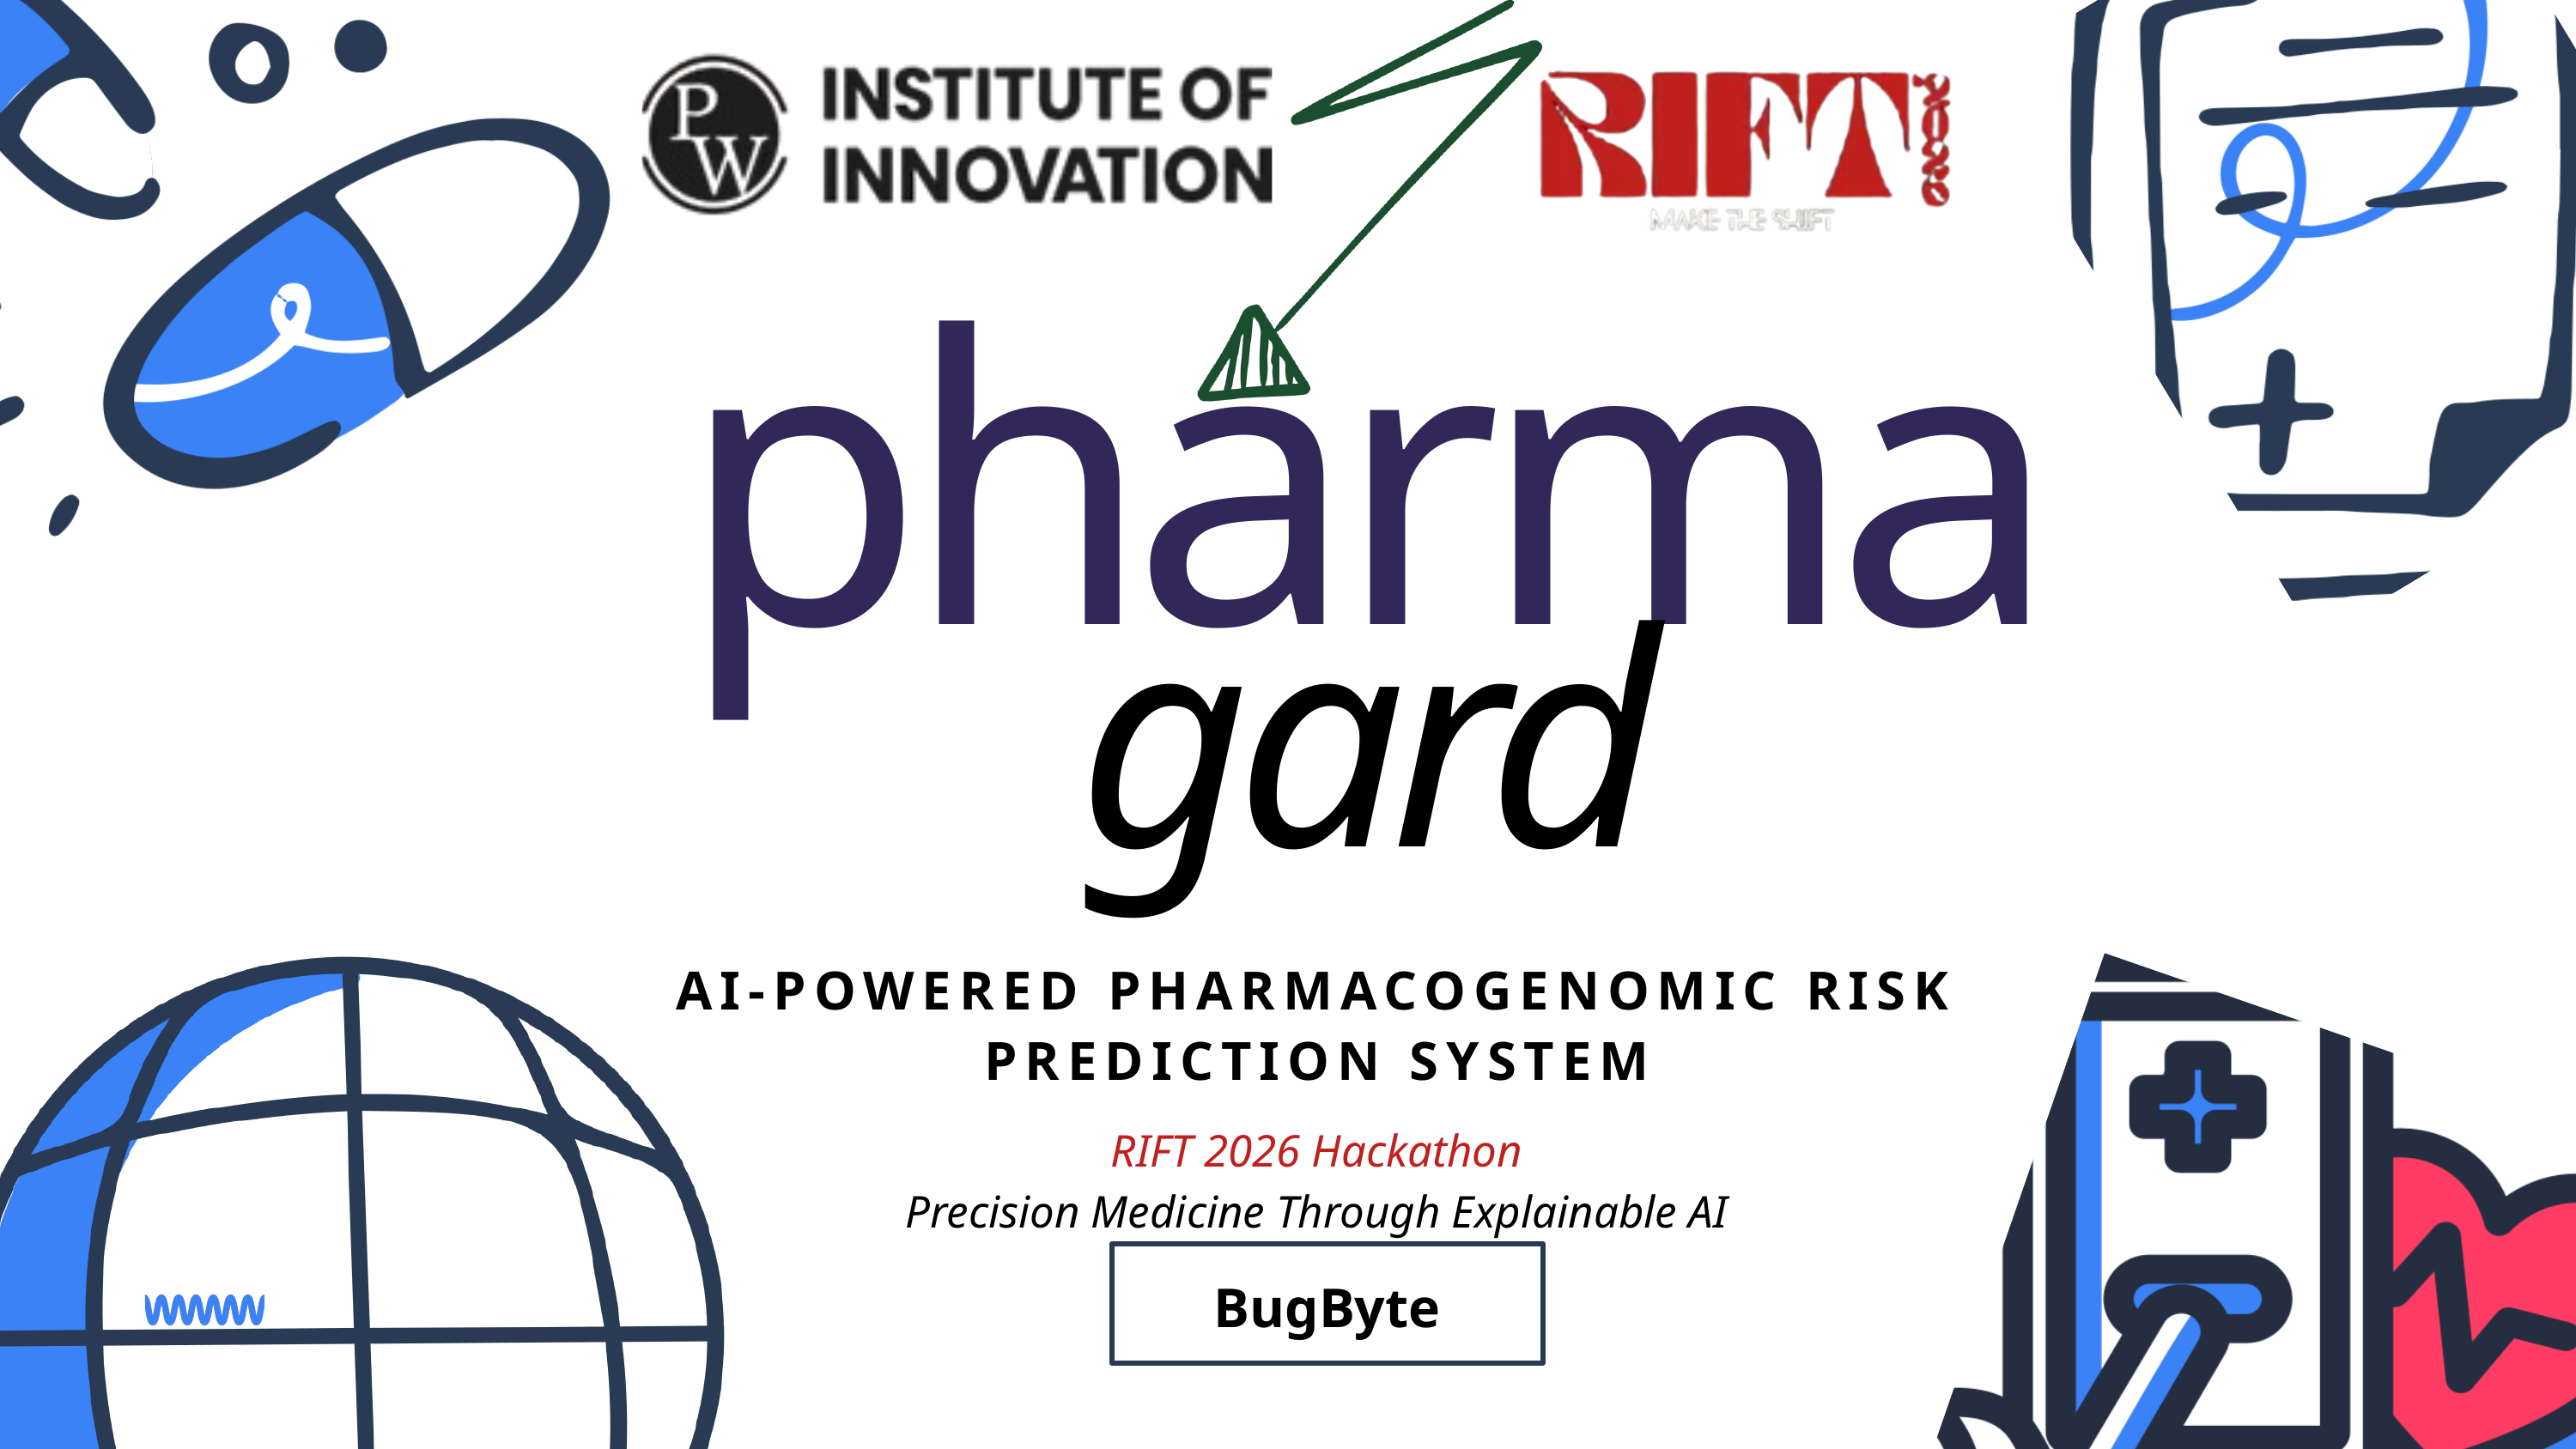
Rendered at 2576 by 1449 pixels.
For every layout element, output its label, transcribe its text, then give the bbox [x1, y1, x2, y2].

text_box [582, 327, 2156, 957]
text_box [588, 967, 2046, 1294]
text_box [1273, 0, 1543, 326]
text_box [1933, 967, 2576, 1449]
text_box [1111, 1339, 1543, 1364]
text_box [641, 0, 1273, 326]
text_box [1514, 12, 1975, 277]
text_box BugByte [1062, 1302, 1593, 1339]
text_box [0, 0, 611, 537]
text_box [0, 641, 786, 1449]
text_box [1975, 0, 2576, 640]
text_box [144, 1294, 264, 1325]
